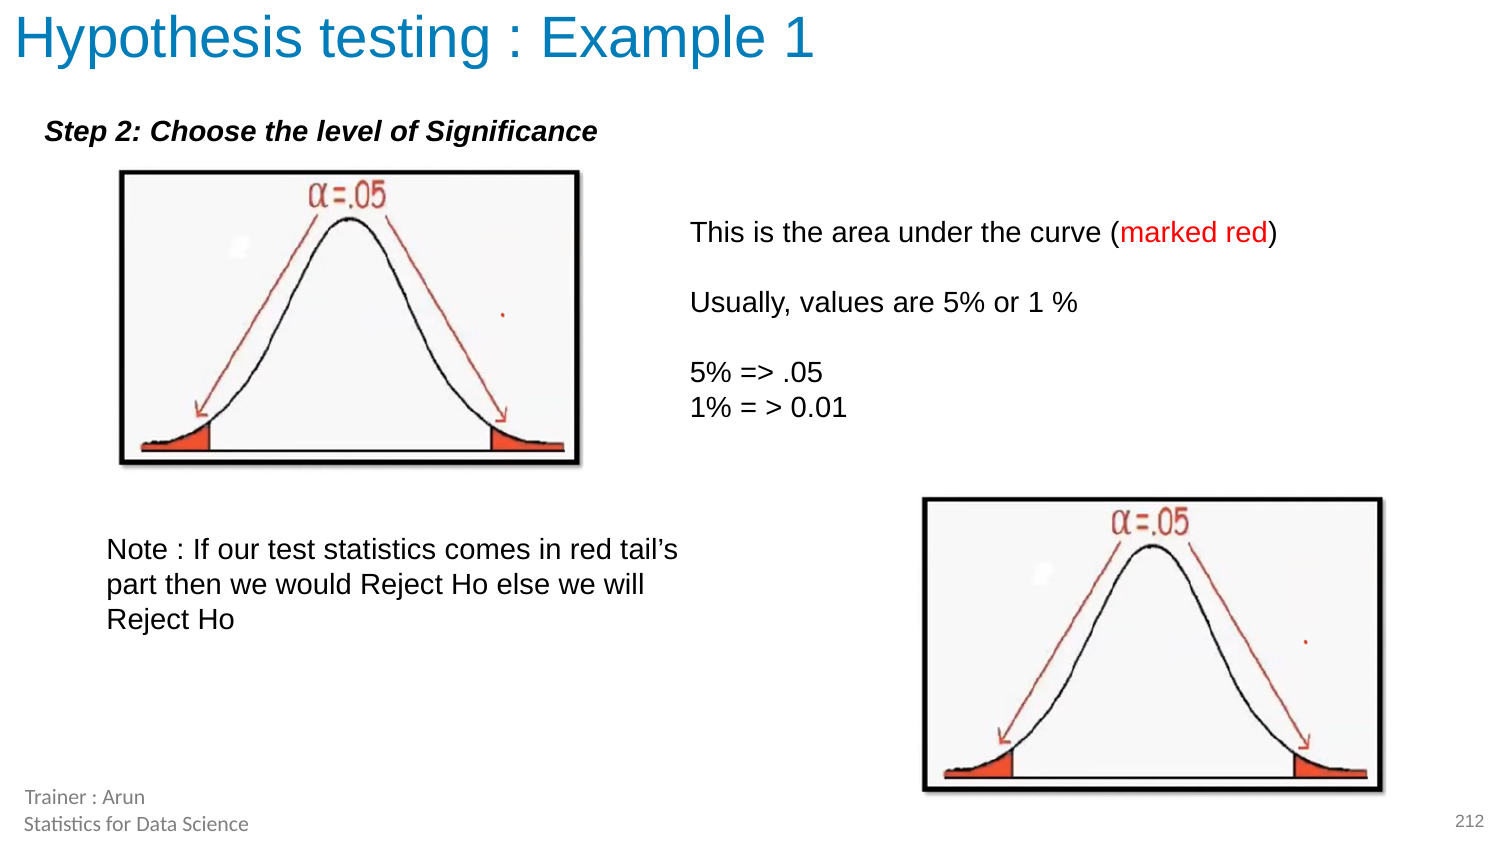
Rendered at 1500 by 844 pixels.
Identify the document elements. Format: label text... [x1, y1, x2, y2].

picture [915, 492, 1387, 800]
text_box Note : If our test statistics comes in red tail’s part then we would Reject Ho else we will Reject Ho [91, 523, 705, 643]
title Hypothesis testing : Example 1 [0, 0, 1350, 105]
text_box Step 2: Choose the level of Significance [29, 104, 750, 155]
picture [112, 165, 584, 473]
text_box This is the area under the curve (marked red) Usually, values are 5% or 1 % 5% => .05 1% = > 0.01 [674, 206, 1387, 431]
